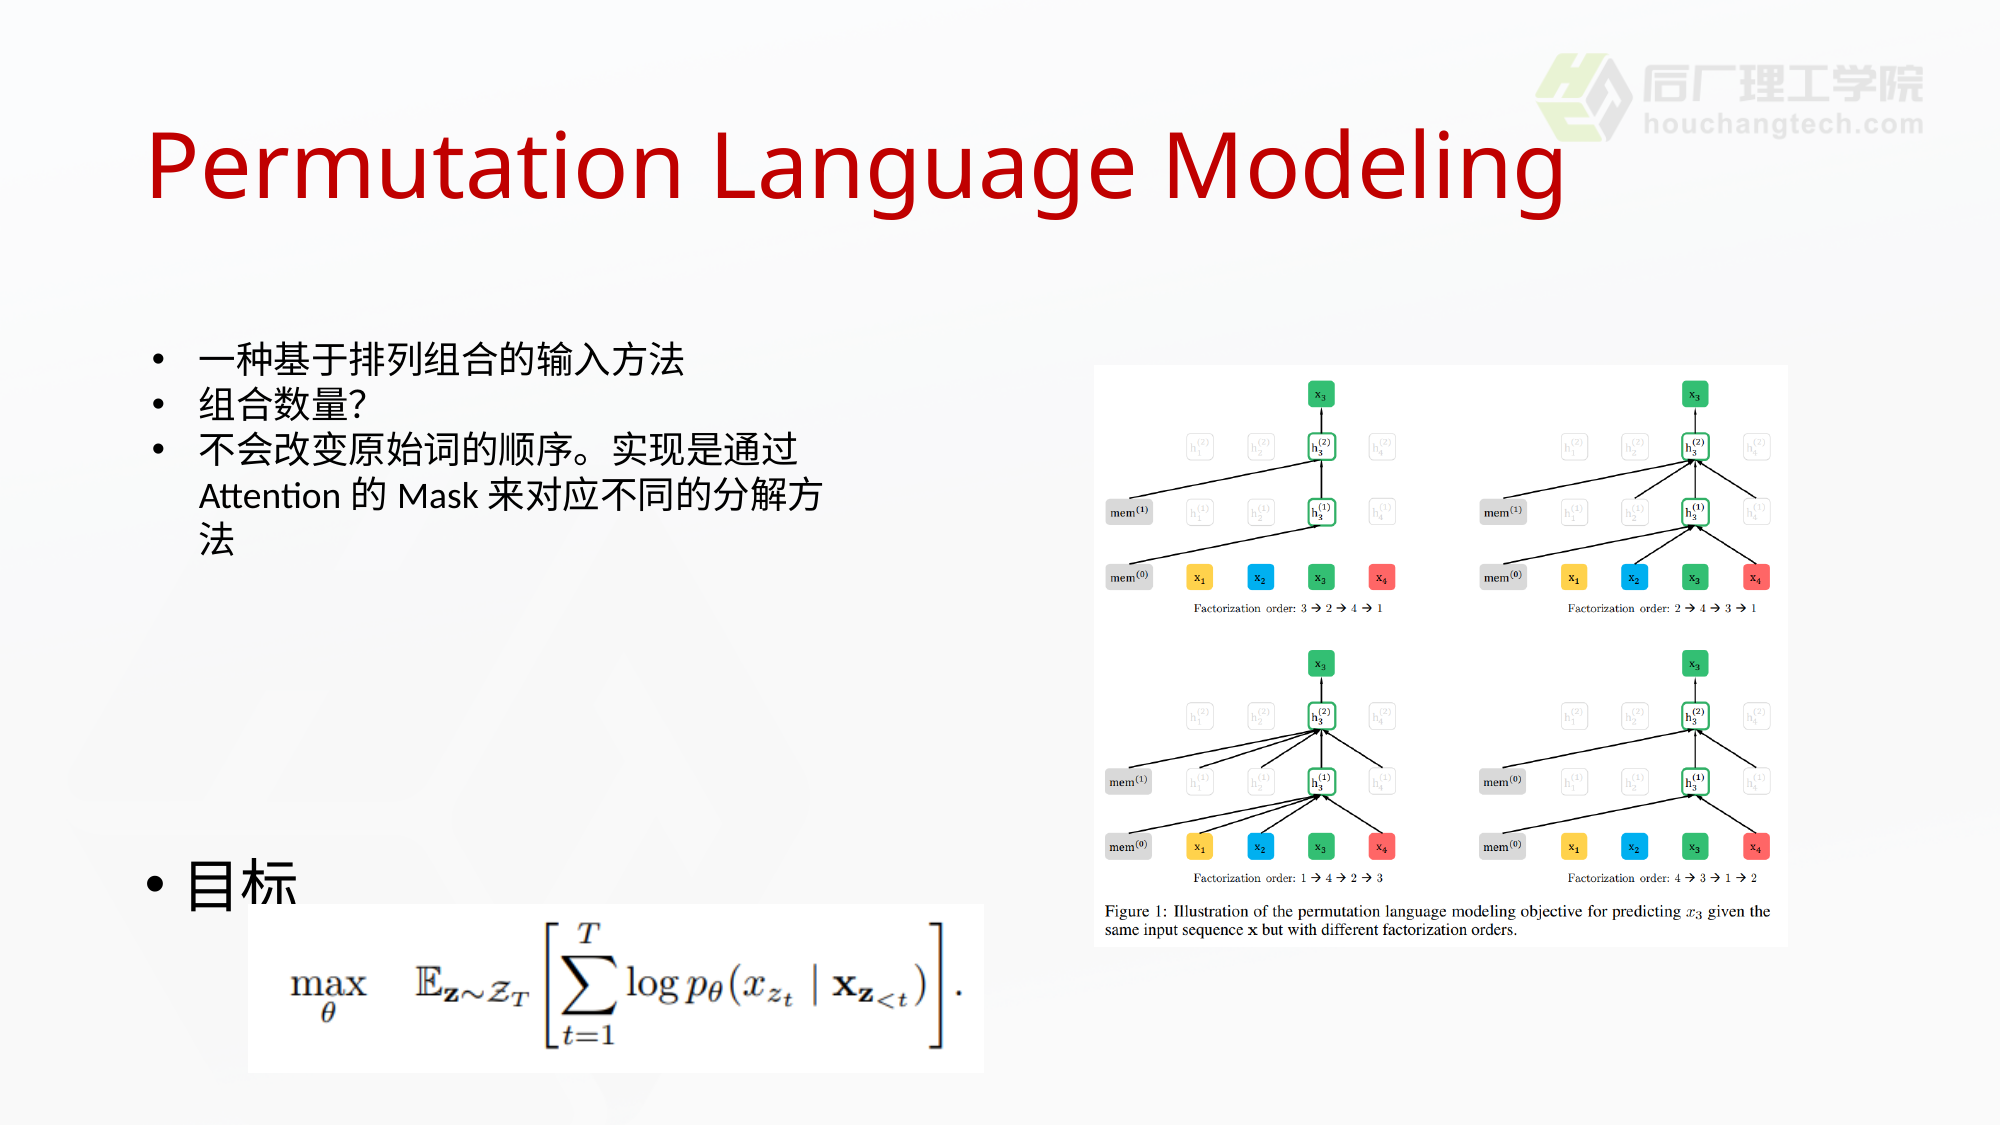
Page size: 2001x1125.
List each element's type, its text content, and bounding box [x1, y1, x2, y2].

title Permutation Language Modeling [136, 59, 1863, 278]
picture [1094, 365, 1788, 948]
picture [247, 904, 985, 1073]
text_box 一种基于排列组合的输入方法 组合数量？ 不会改变原始词的顺序。实现是通过Attention的Mask来对应不同的分解方法 [144, 328, 837, 568]
list 目标 [136, 298, 2000, 1014]
